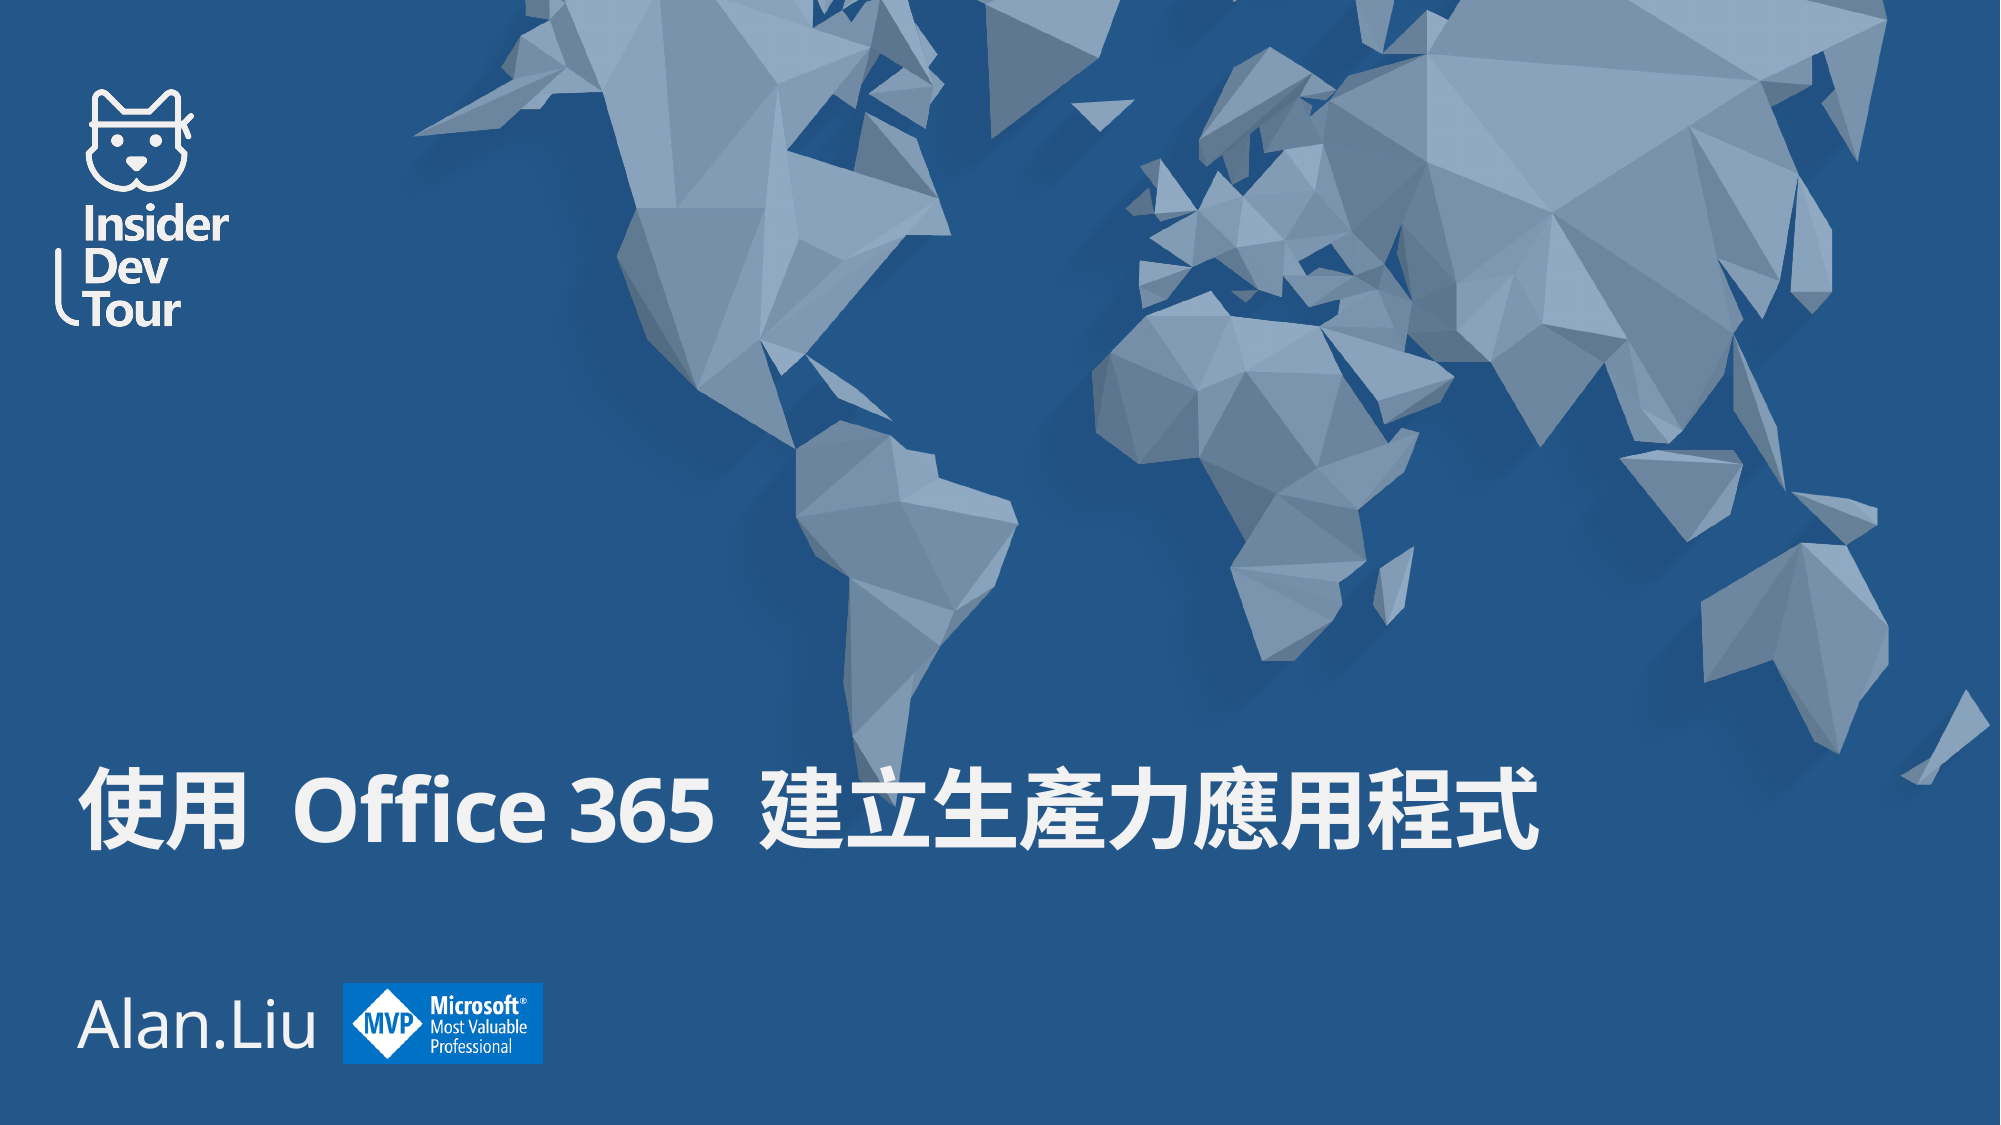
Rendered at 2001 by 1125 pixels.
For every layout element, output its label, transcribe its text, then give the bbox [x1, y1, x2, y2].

title 使用 Office 365 建立生產力應用程式 [62, 754, 1563, 977]
picture [55, 89, 229, 327]
picture [343, 983, 543, 1064]
subtitle Alan.Liu [62, 983, 1563, 1089]
